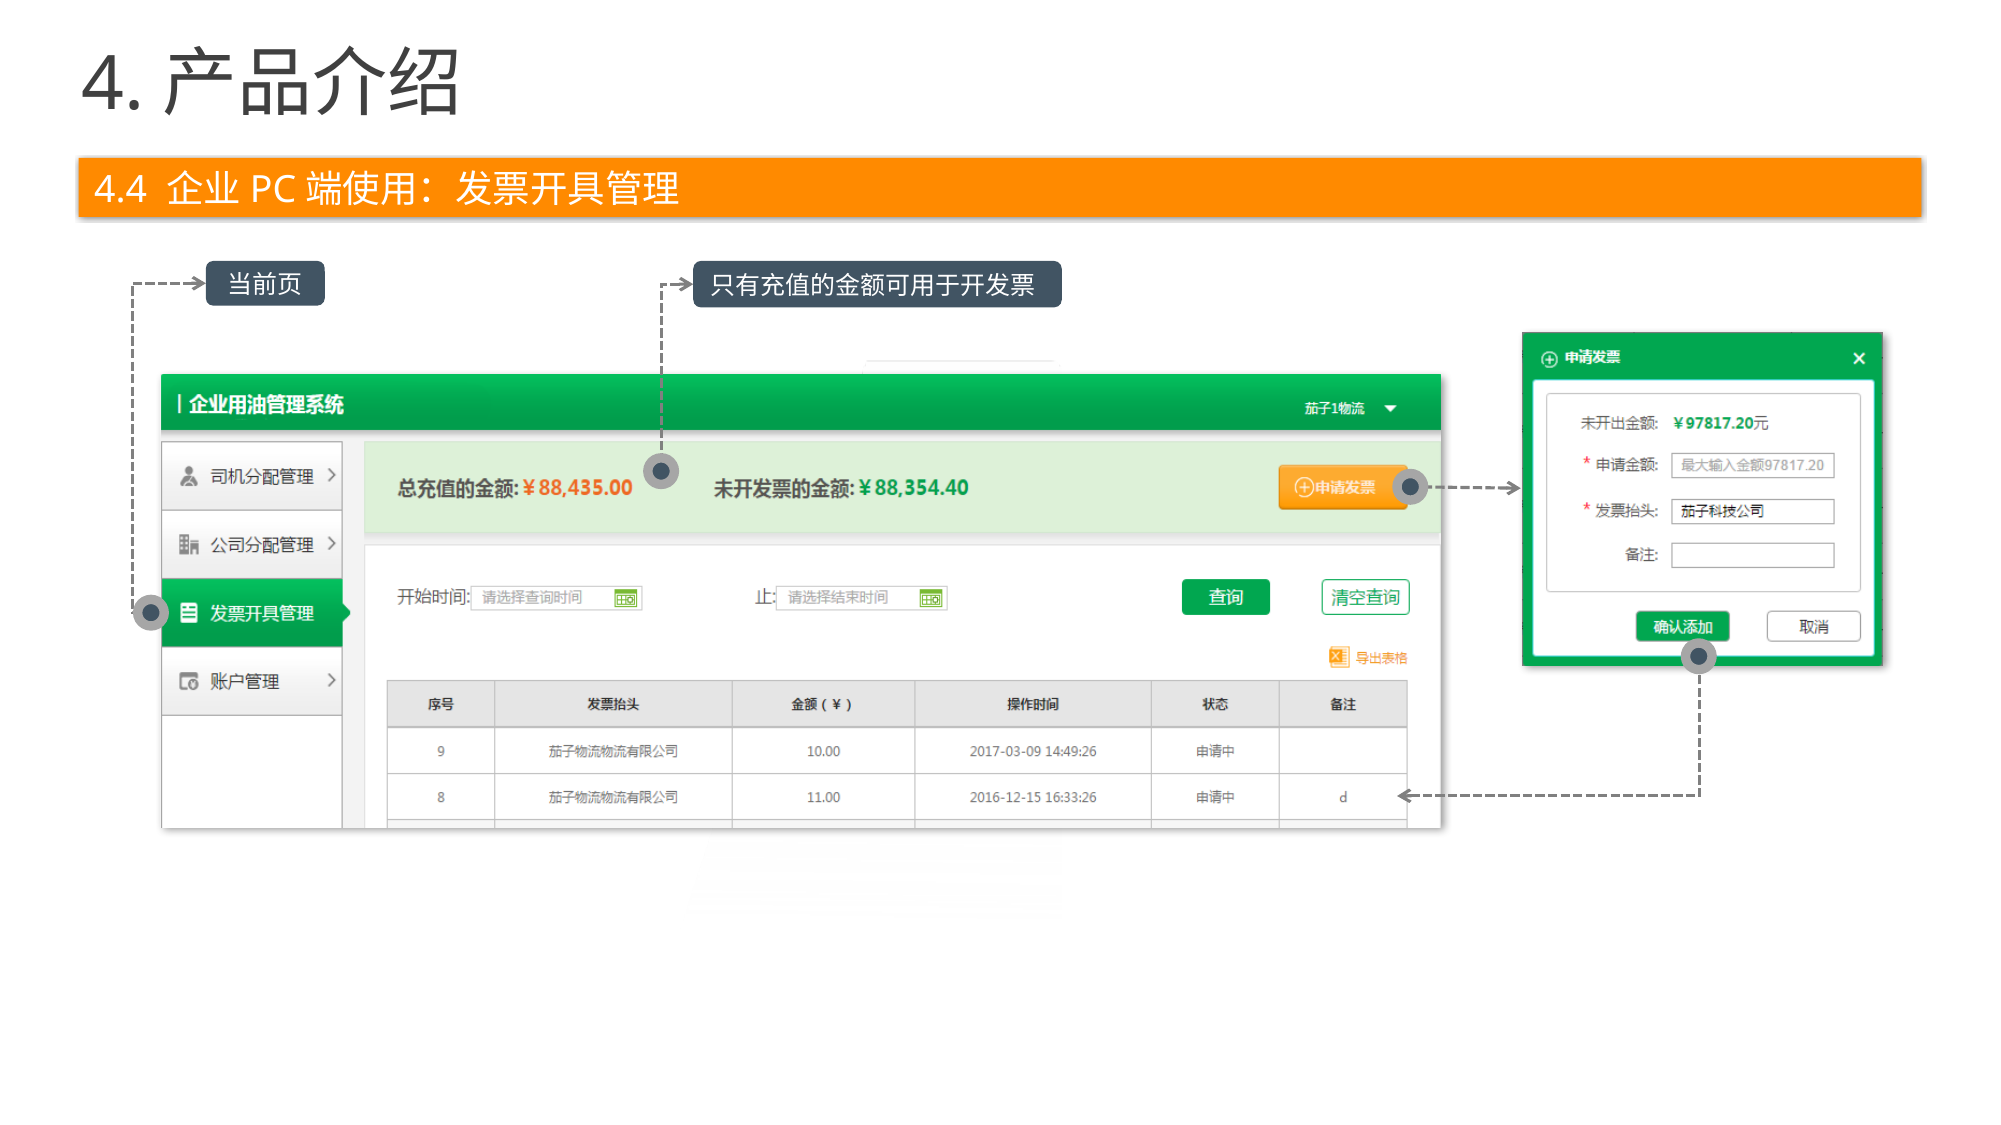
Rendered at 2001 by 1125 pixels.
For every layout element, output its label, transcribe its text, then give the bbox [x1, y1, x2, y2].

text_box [137, 260, 325, 626]
picture [1522, 332, 1884, 666]
text_box [78, 157, 1922, 218]
picture [160, 374, 1441, 942]
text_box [1396, 642, 1712, 796]
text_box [1396, 473, 1521, 501]
text_box 4.4 企业PC端使用：发票开具管理 [94, 164, 1849, 210]
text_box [647, 260, 1062, 485]
text_box 4.产品介绍 [81, 51, 1922, 124]
